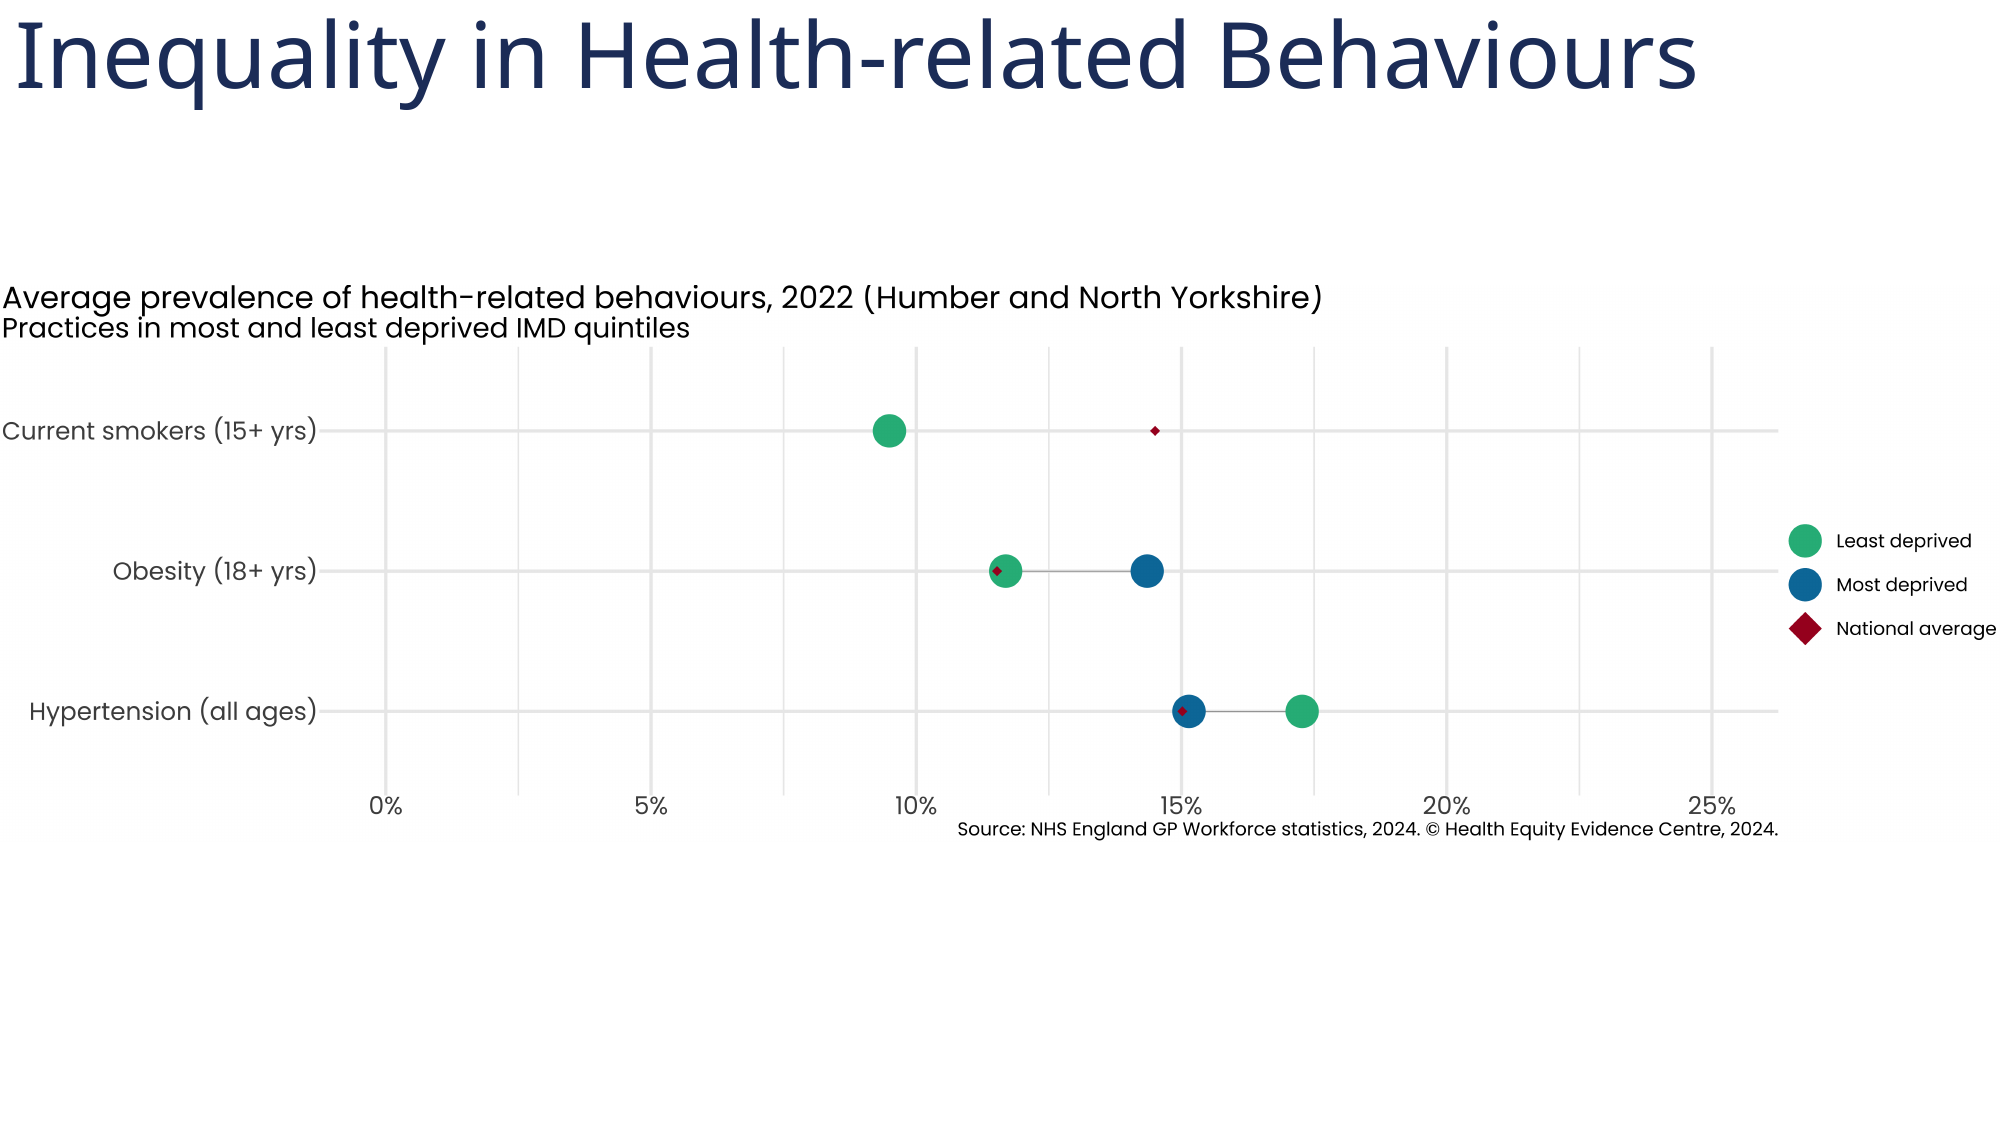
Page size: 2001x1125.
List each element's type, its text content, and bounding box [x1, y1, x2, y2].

title Inequality in Health-related Behaviours [0, 0, 2000, 119]
picture [0, 284, 2000, 843]
